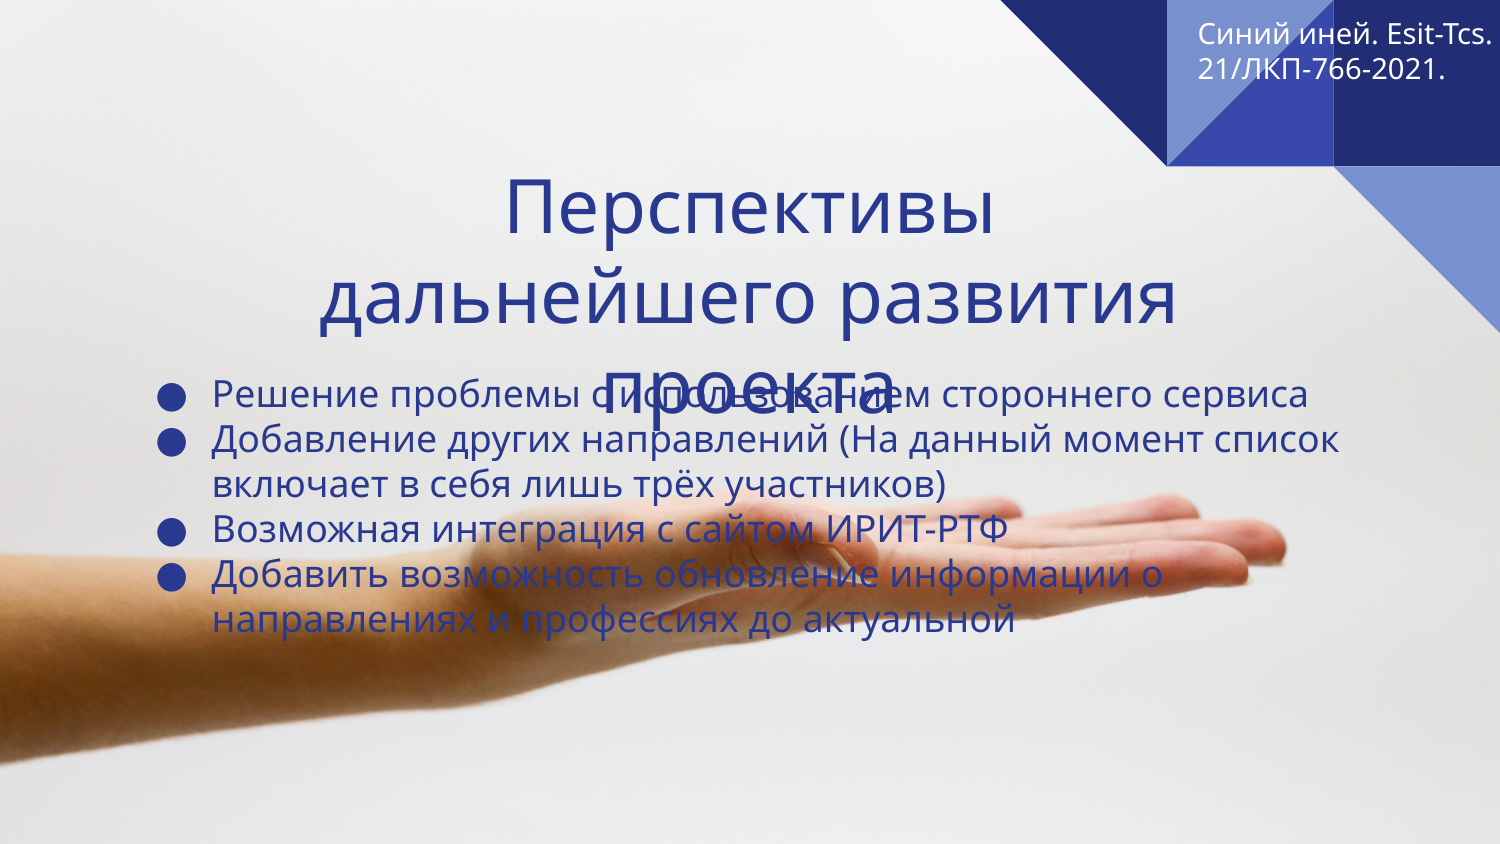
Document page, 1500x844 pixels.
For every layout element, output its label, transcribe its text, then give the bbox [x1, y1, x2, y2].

text_box Перспективы дальнейшего развития проекта [236, 143, 1264, 355]
text_box Синий иней. Esit-Tcs. 21/ЛКП-766-2021. [1182, 0, 1500, 125]
picture [0, 0, 1500, 844]
text_box Решение проблемы с использованием стороннего сервиса Добавление других направлений (На данный момент список включает в себя лишь трёх участников) Возможная интеграция с сайтом ИРИТ-РТФ Добавить возможность обновление информации о направлениях и профессиях до актуальной [121, 355, 1379, 656]
